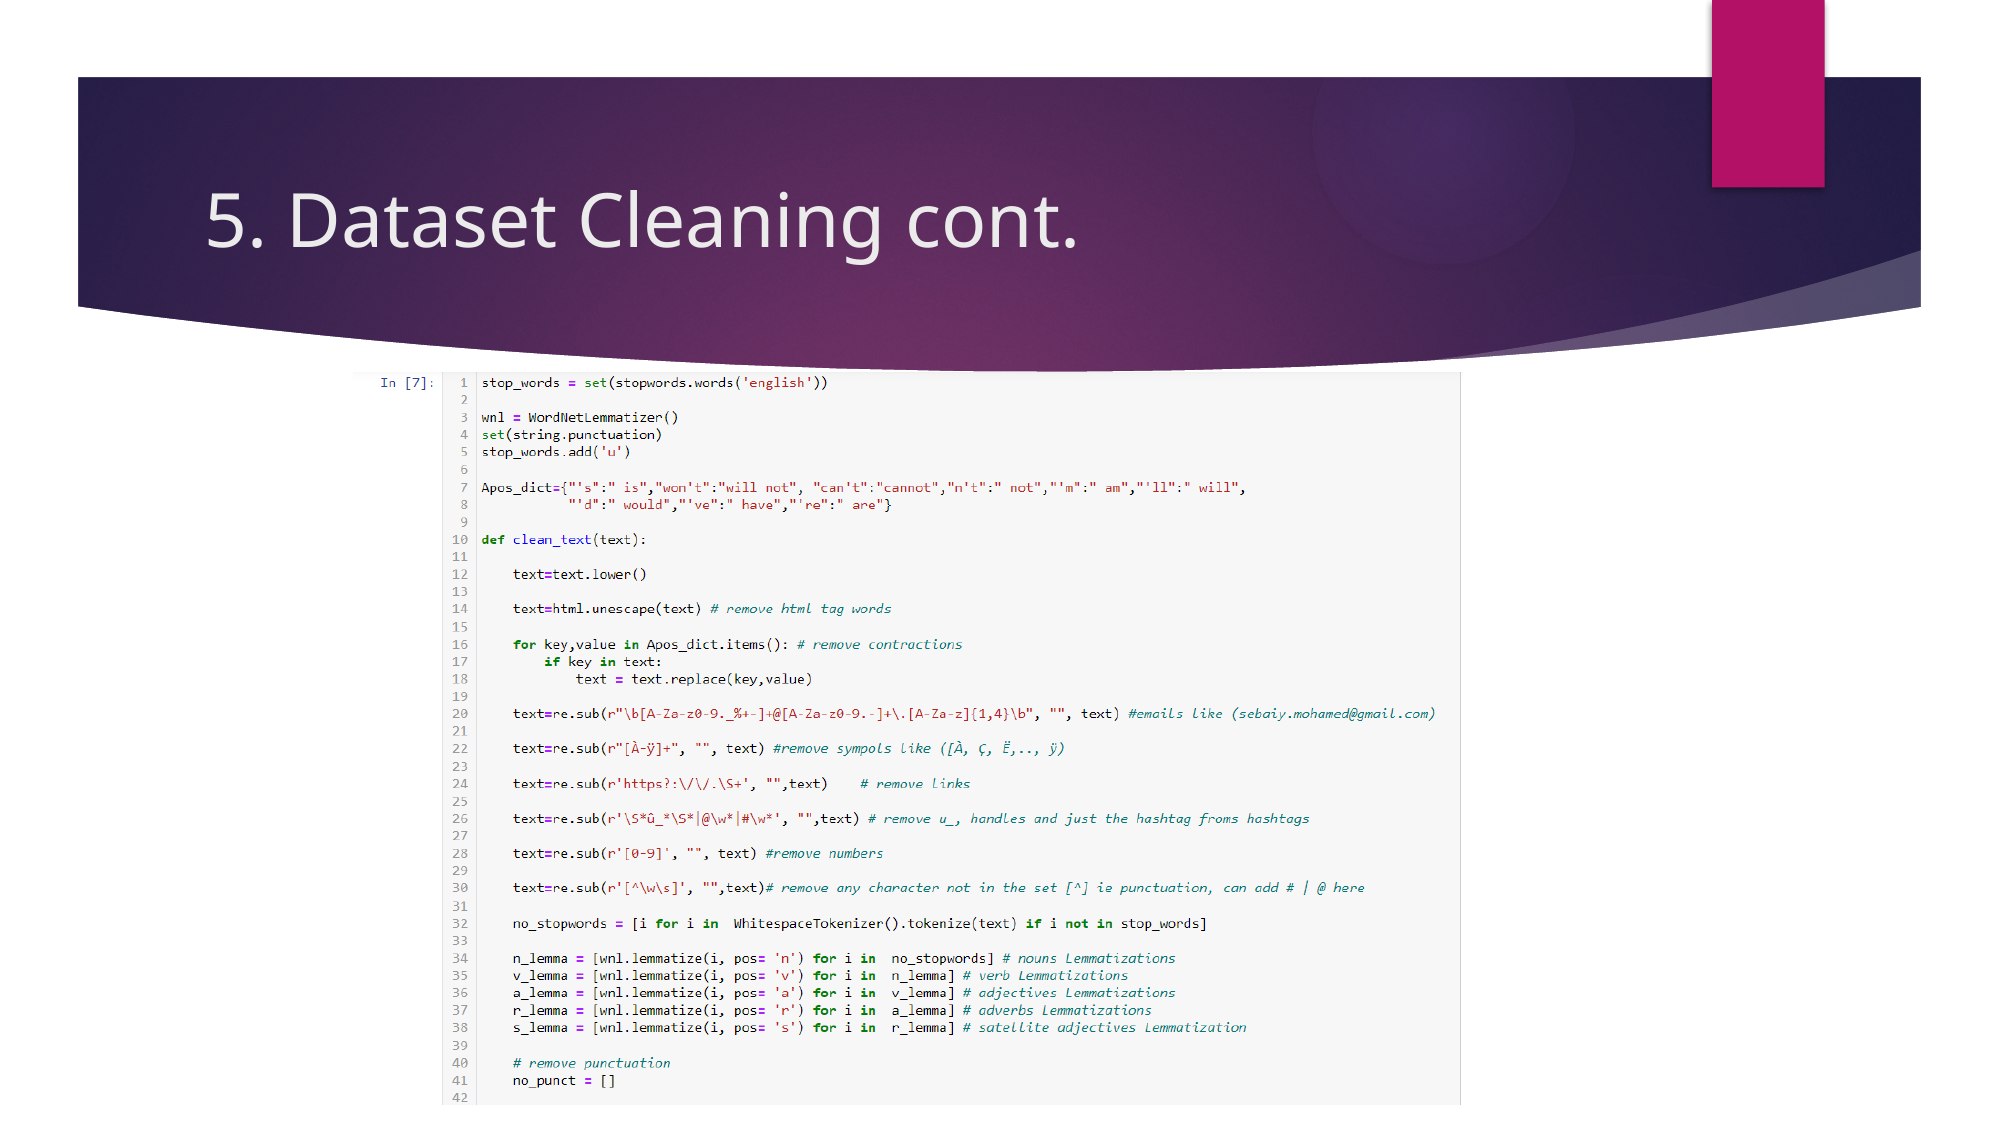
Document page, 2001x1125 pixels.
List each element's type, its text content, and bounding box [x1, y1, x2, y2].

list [352, 372, 1464, 1105]
title 5. Dataset Cleaning cont. [189, 159, 1627, 276]
